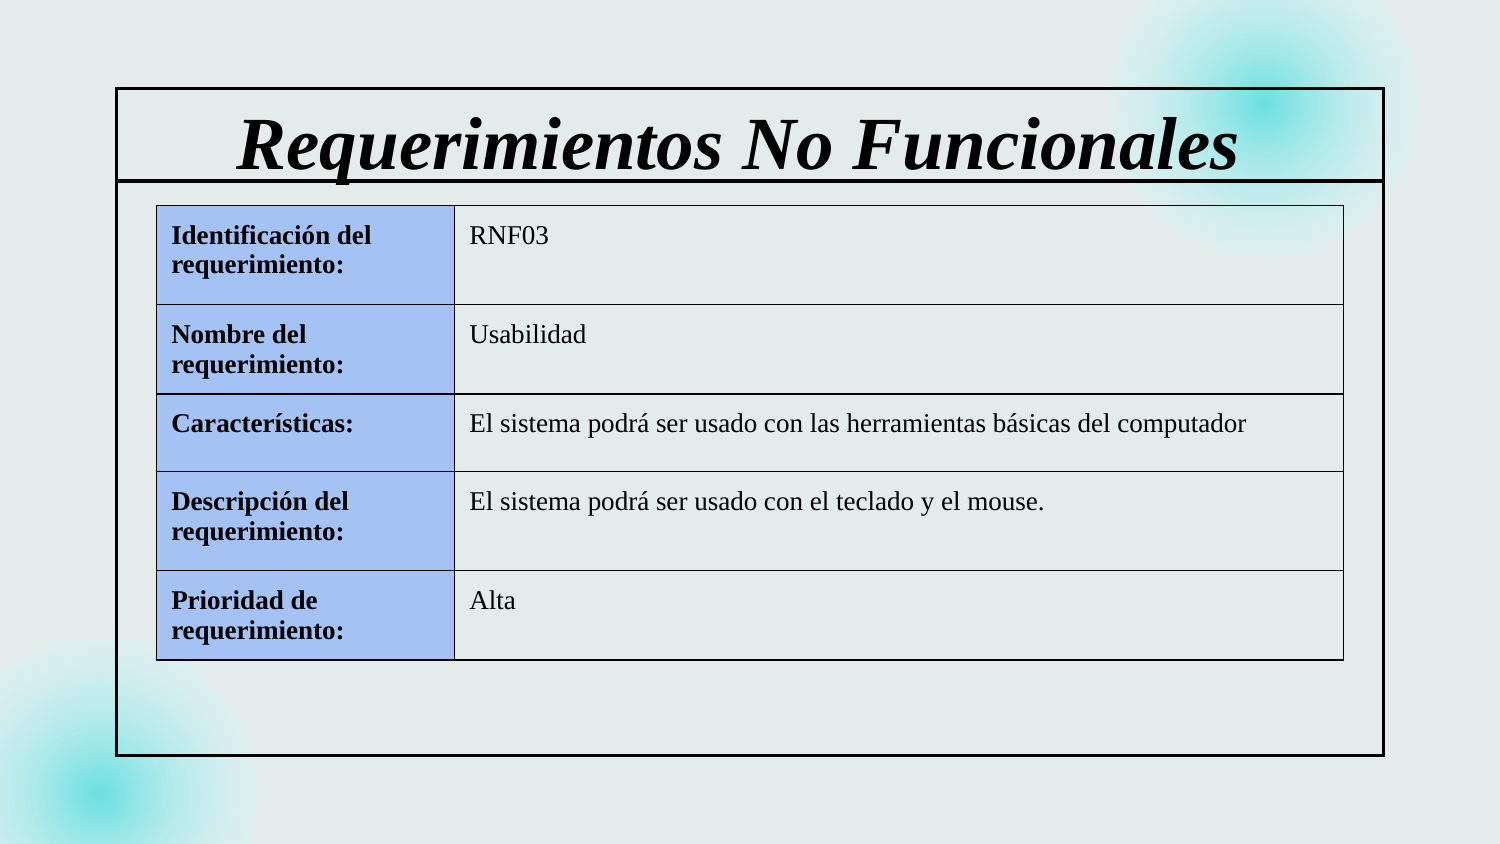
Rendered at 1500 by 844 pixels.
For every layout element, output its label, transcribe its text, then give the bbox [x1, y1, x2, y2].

table_header RNF03 [455, 206, 1343, 304]
table_cell Prioridad de requerimiento: [157, 571, 454, 659]
table_cell Usabilidad [455, 305, 1343, 393]
table_header Identificación del requerimiento: [157, 206, 454, 304]
table_cell Características: [157, 395, 454, 471]
table_cell El sistema podrá ser usado con el teclado y el mouse. [455, 472, 1343, 570]
table_cell Nombre del requerimiento: [157, 305, 454, 393]
table_cell El sistema podrá ser usado con las herramientas básicas del computador [455, 395, 1343, 471]
title Requerimientos No Funcionales [112, 88, 1384, 192]
table_cell Alta [455, 571, 1343, 659]
table_cell Descripción del requerimiento: [157, 472, 454, 570]
